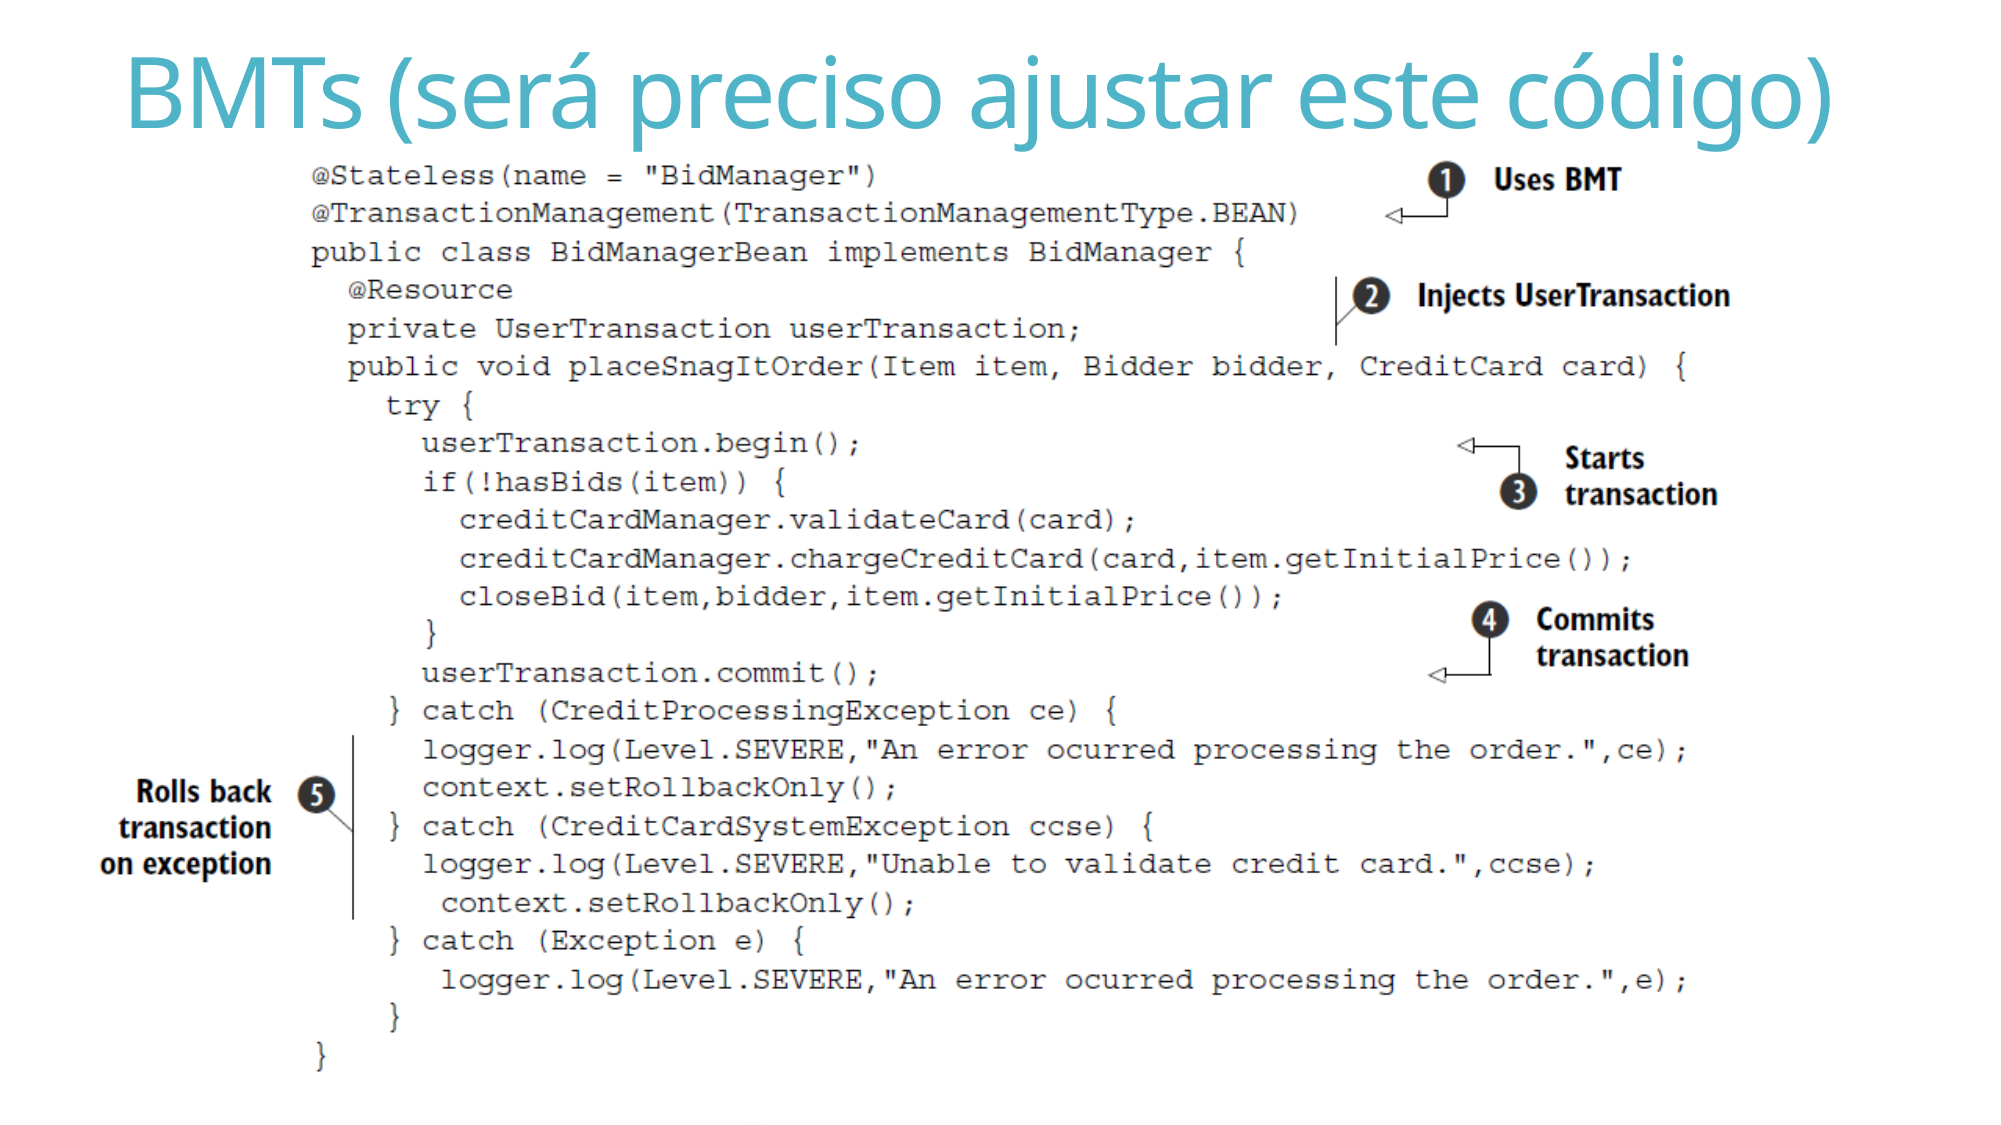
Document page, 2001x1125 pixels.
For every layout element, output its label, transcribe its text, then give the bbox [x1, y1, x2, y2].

title BMTs (será preciso ajustar este código) [107, 37, 1875, 159]
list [88, 158, 1802, 1125]
